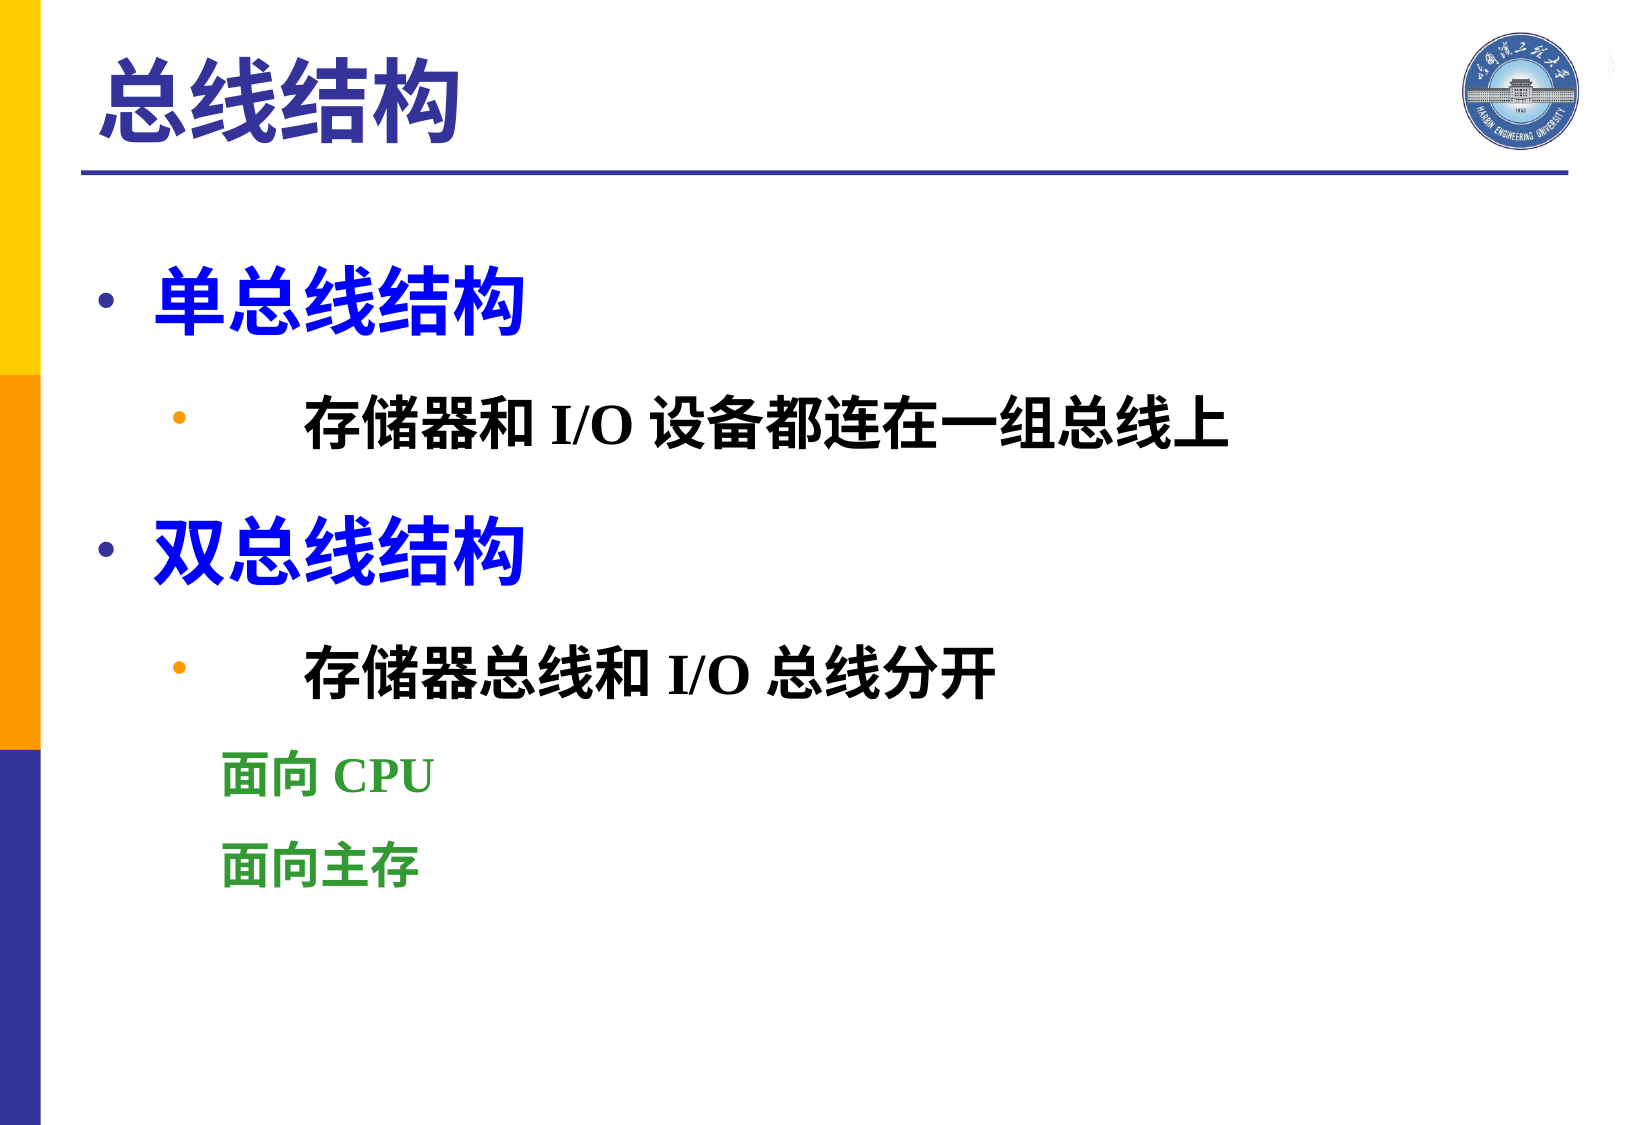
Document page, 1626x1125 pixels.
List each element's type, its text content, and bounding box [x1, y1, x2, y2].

list 单总线结构 存储器和I/O设备都连在一组总线上 双总线结构 存储器总线和I/O总线分开 面向CPU 面向主存 [81, 267, 1569, 857]
picture [1250, 9, 1616, 165]
title 总线结构 [81, 30, 1569, 161]
